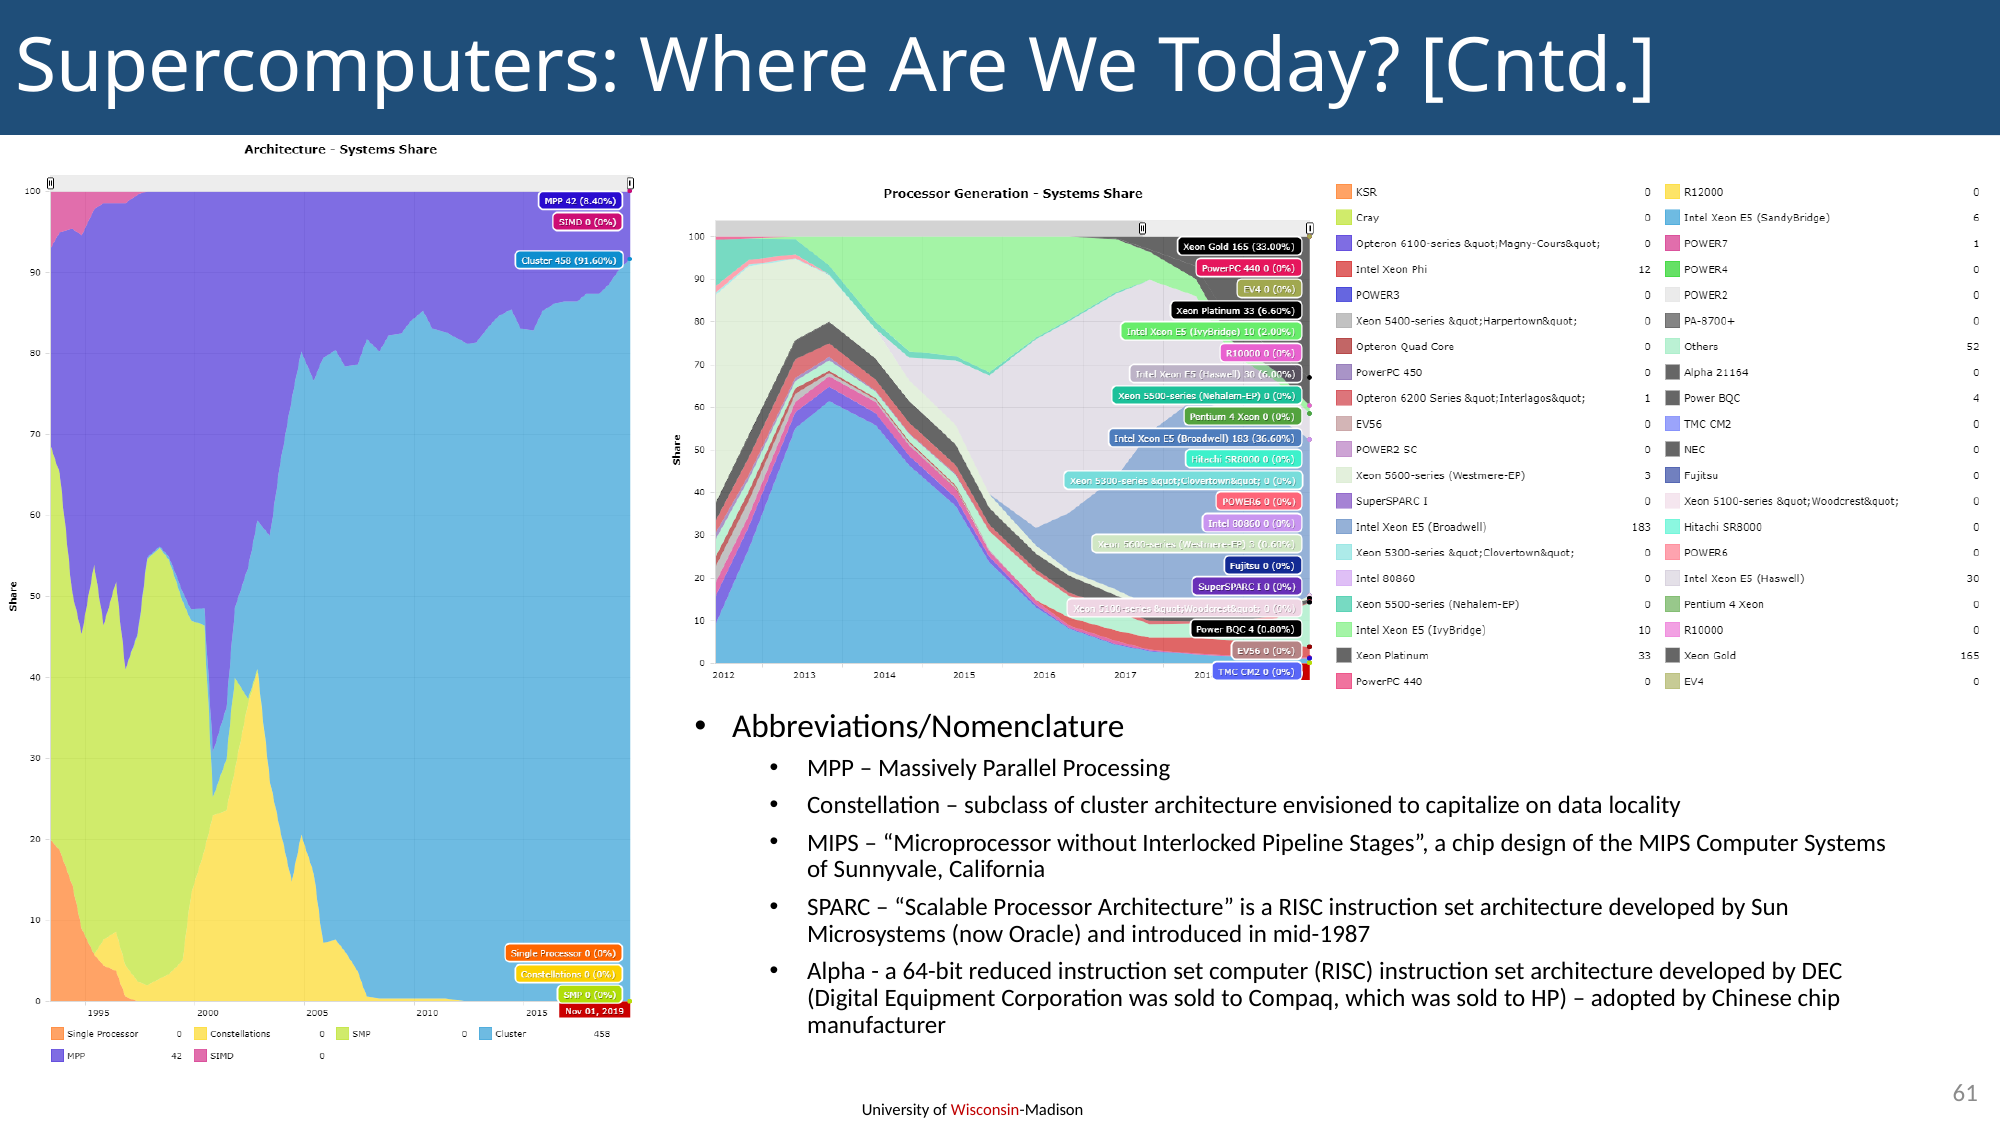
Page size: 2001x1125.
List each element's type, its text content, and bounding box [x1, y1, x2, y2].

title Supercomputers: Where Are We Today? [Cntd.] [0, 0, 2000, 136]
text_box Abbreviations/Nomenclature MPP – Massively Parallel Processing Constellation – subclass of cluster architecture envisioned to capitalize on data locality MIPS – “Microprocessor without Interlocked Pipeline Stages”, a chip design of the MIPS Computer Systems of Sunnyvale, California SPARC – “Scalable Processor Architecture” is a RISC instruction set architecture developed by Sun Microsystems (now Oracle) and introduced in mid-1987 Alpha - a 64-bit reduced instruction set computer (RISC) instruction set architecture developed by DEC (Digital Equipment Corporation was sold to Compaq, which was sold to HP) – adopted by Chinese chip manufacturer [679, 701, 1927, 1070]
picture [0, 134, 641, 1070]
slide_number 61 [1879, 1069, 1994, 1114]
picture [1332, 181, 1994, 702]
picture [663, 174, 1321, 686]
